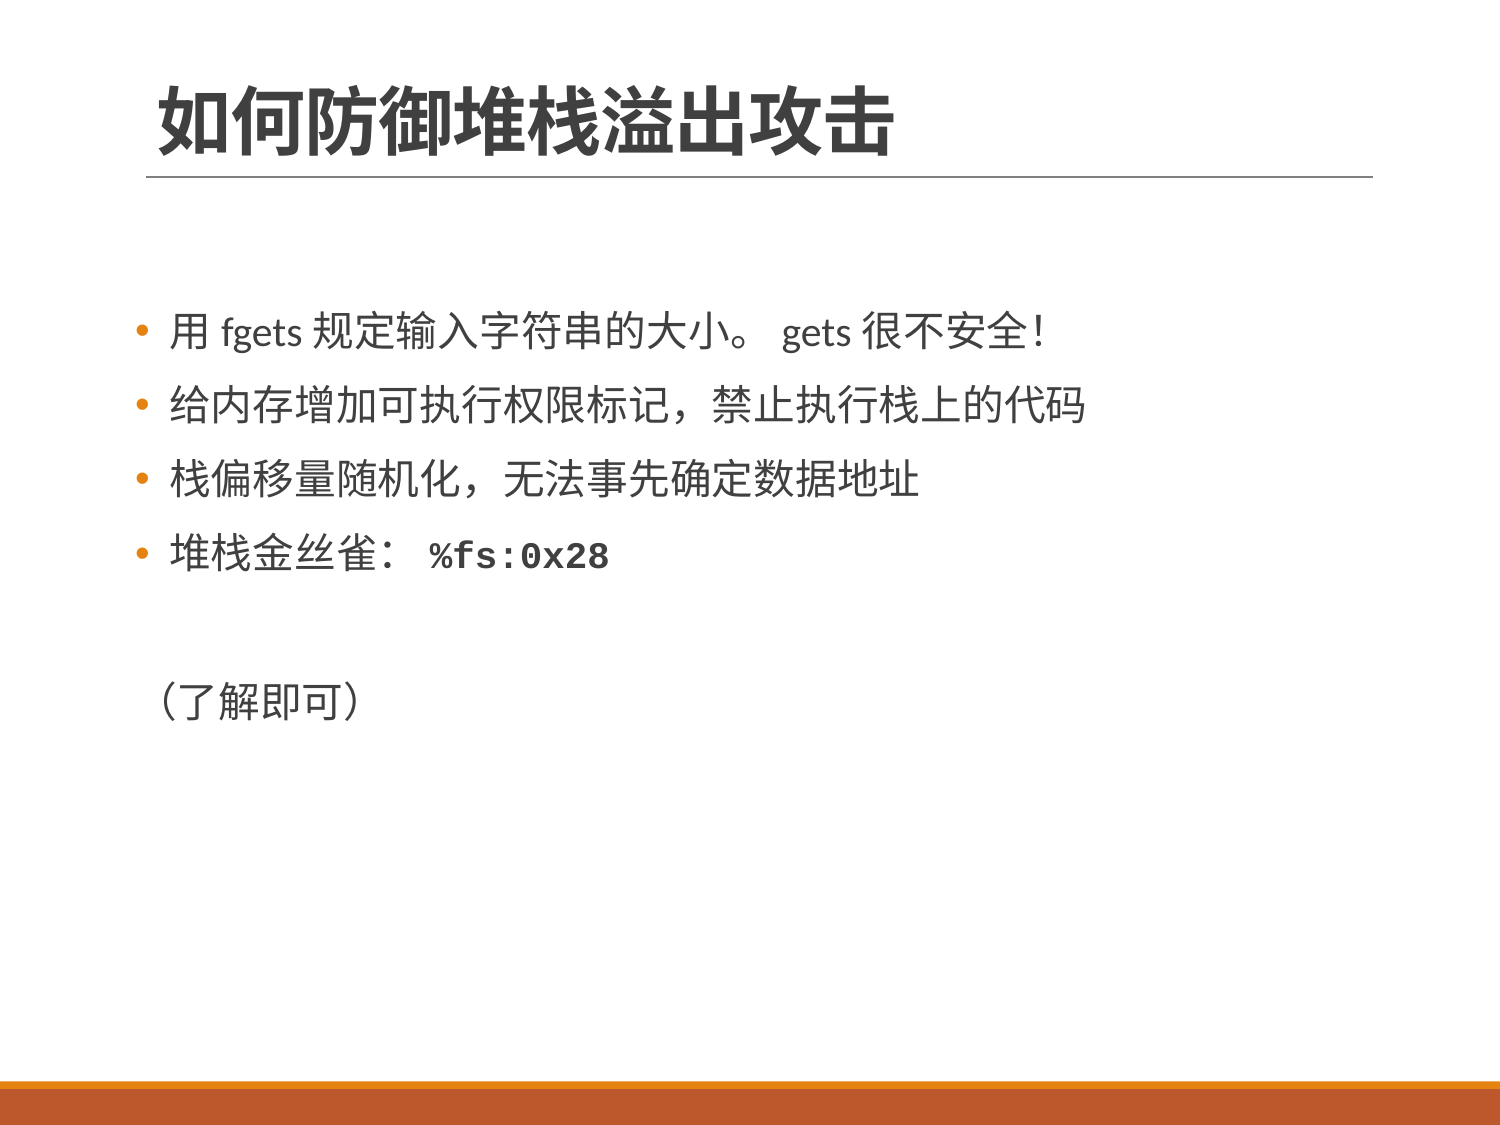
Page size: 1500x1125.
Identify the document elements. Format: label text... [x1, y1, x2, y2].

title 如何防御堆栈溢出攻击 [141, 36, 1380, 173]
list 用fgets规定输入字符串的大小。gets很不安全！ 给内存增加可执行权限标记，禁止执行栈上的代码 栈偏移量随机化，无法事先确定数据地址 堆栈金丝雀：%fs:0x28 （了解即可） [135, 302, 1373, 963]
